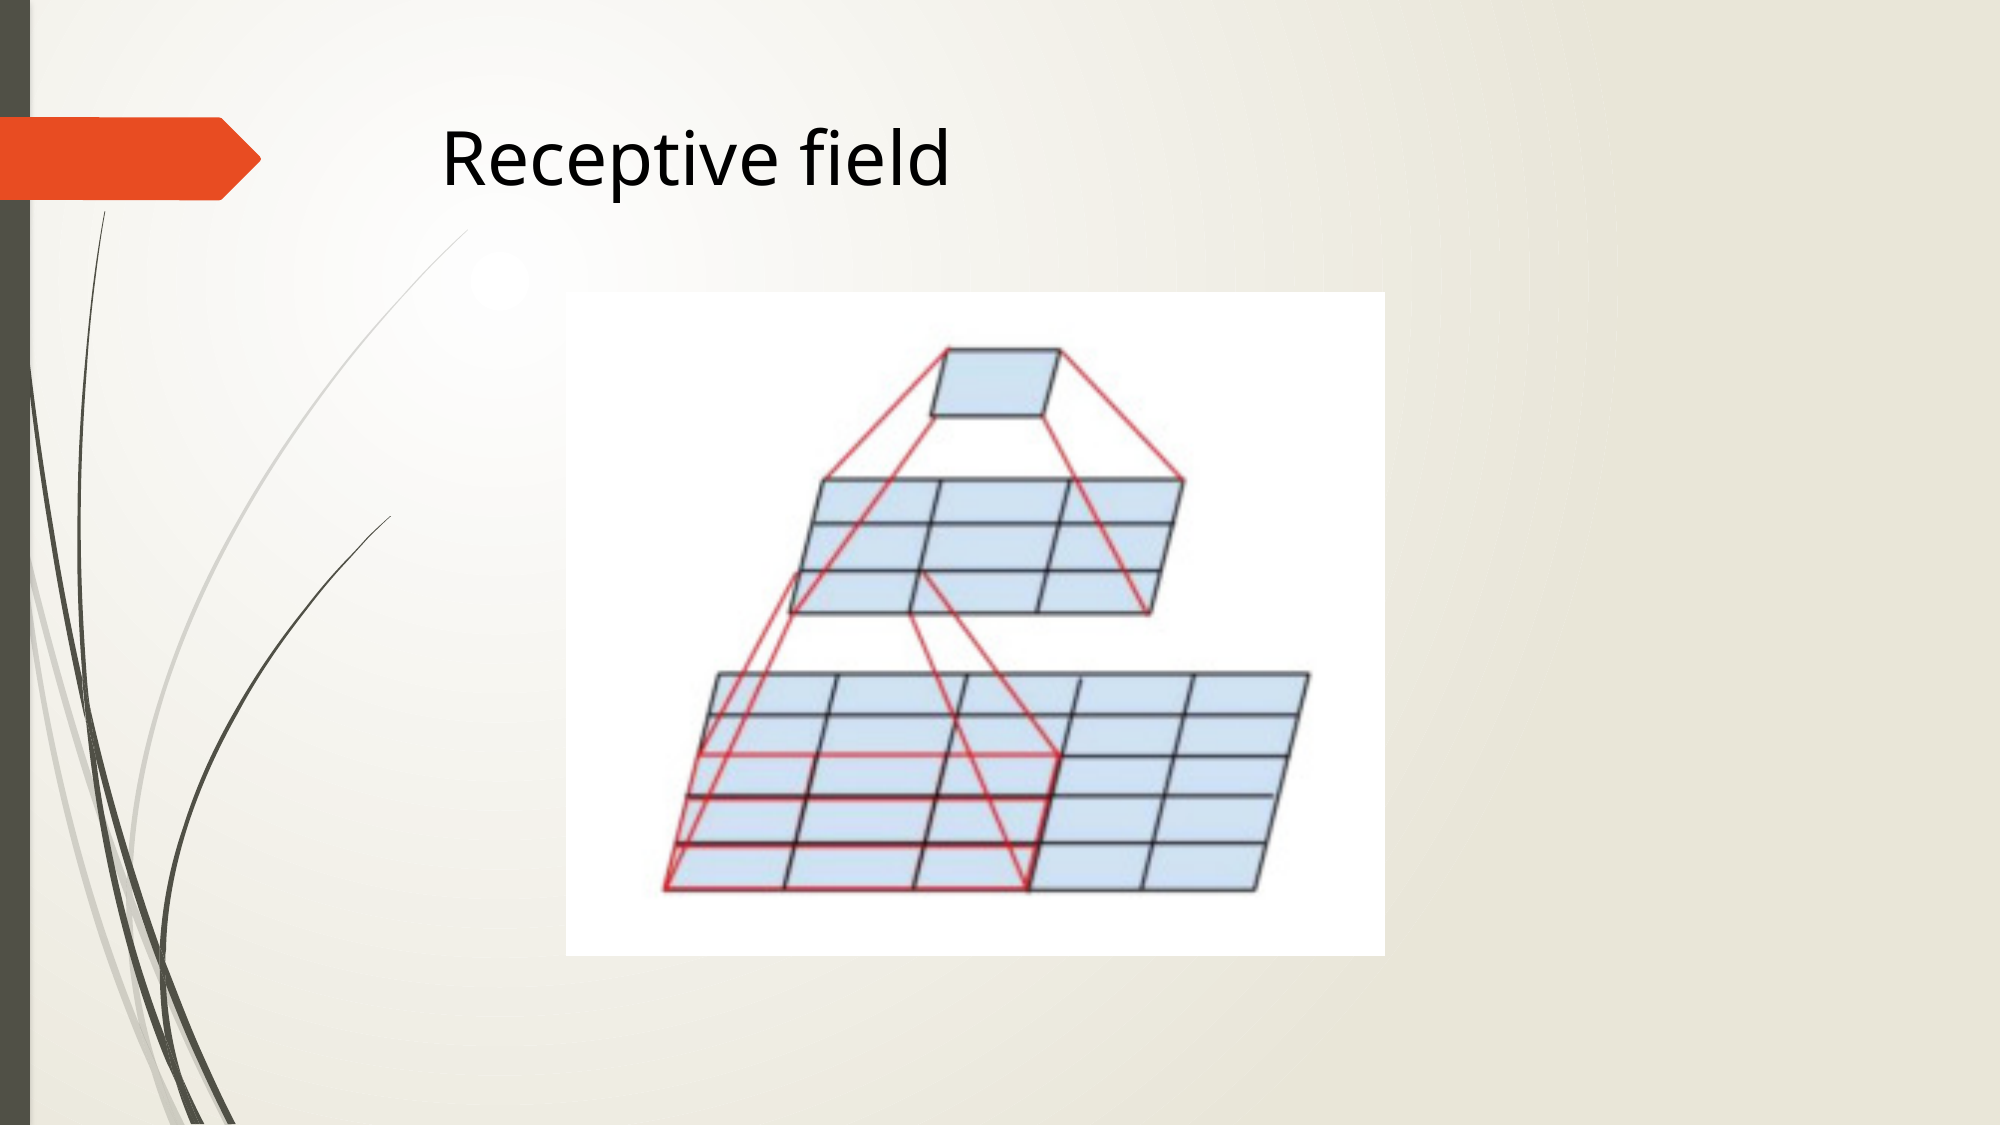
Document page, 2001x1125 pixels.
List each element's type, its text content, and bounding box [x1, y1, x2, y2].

picture [566, 291, 1385, 956]
title Receptive field [425, 102, 1888, 313]
